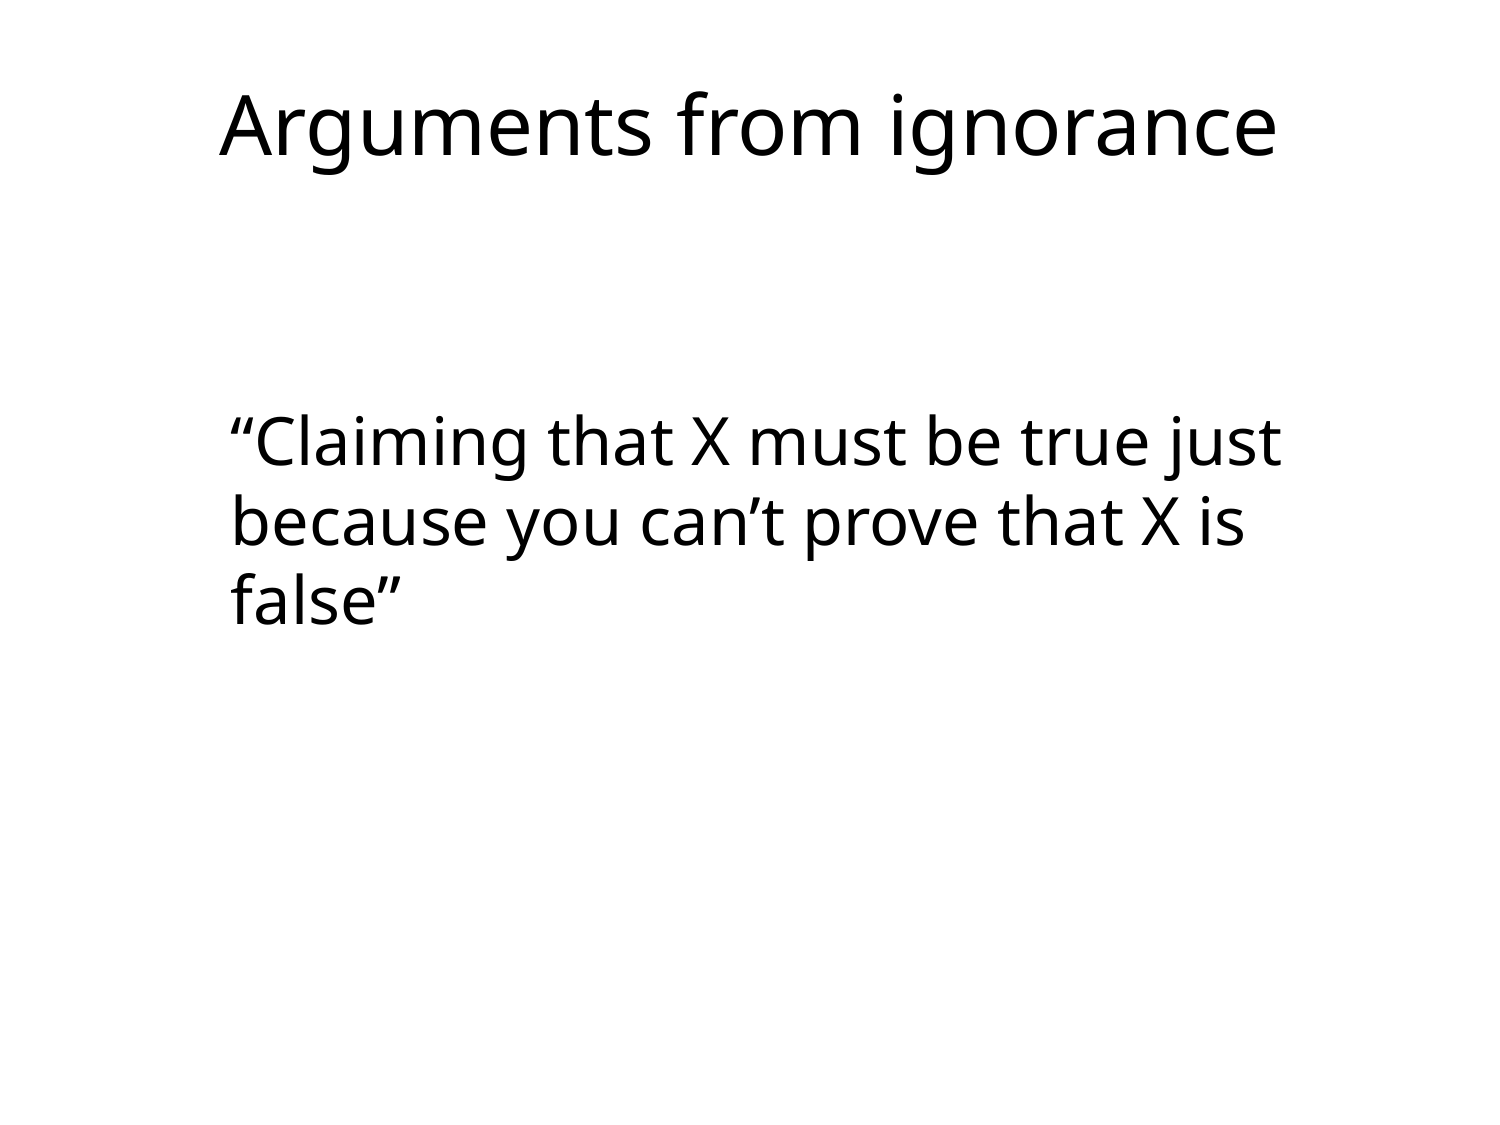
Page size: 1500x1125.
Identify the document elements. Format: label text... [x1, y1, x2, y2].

title Arguments from ignorance [103, 59, 1397, 198]
text_box “Claiming that X must be true just because you can’t prove that X is false” [215, 391, 1397, 646]
